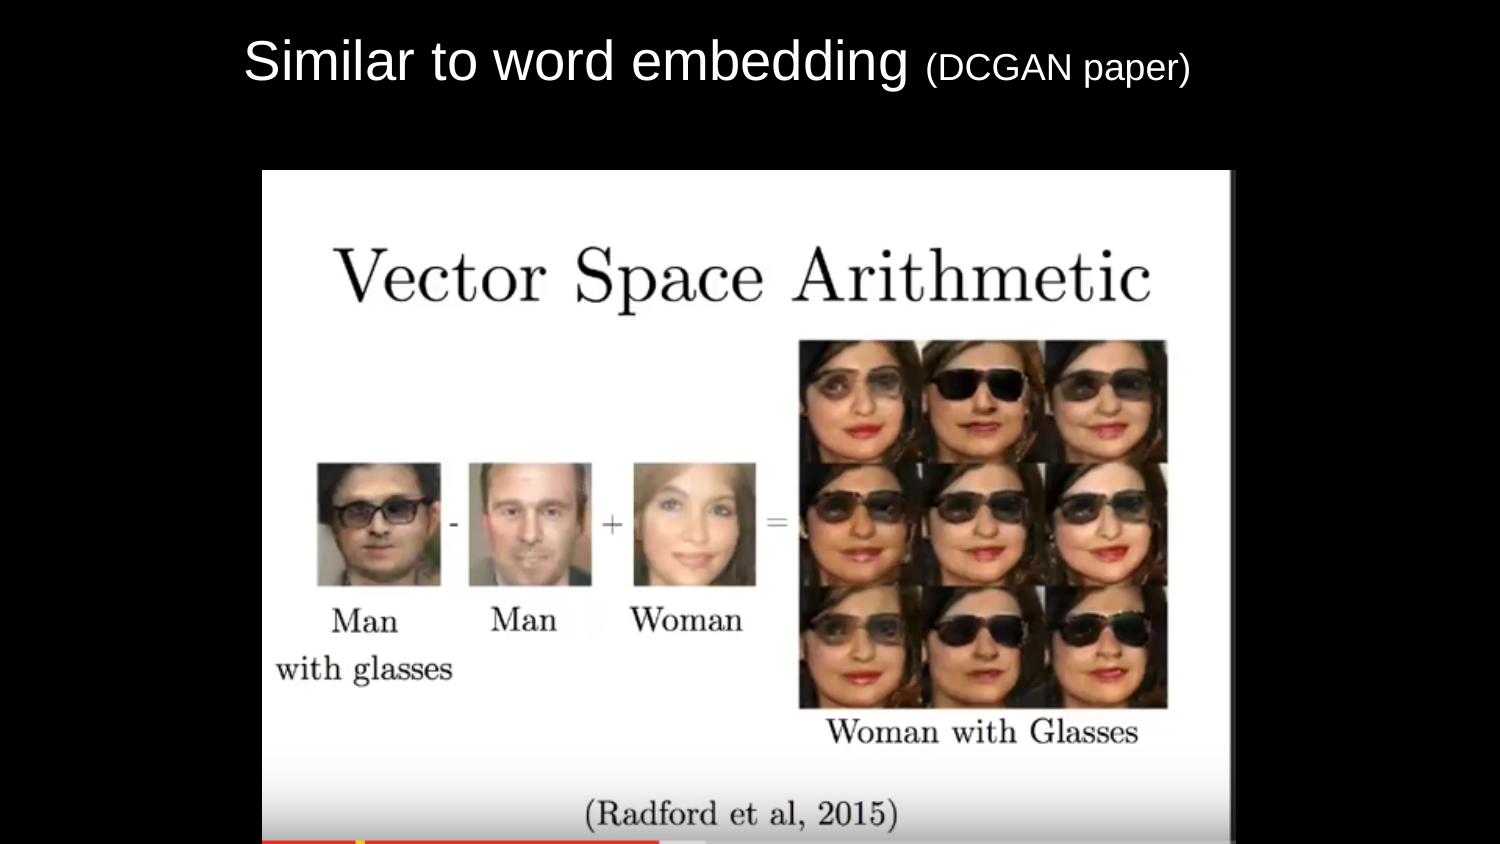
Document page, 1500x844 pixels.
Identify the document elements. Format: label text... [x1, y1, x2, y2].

title Similar to word embedding (DCGAN paper) [243, 33, 1294, 175]
picture [262, 169, 1237, 844]
